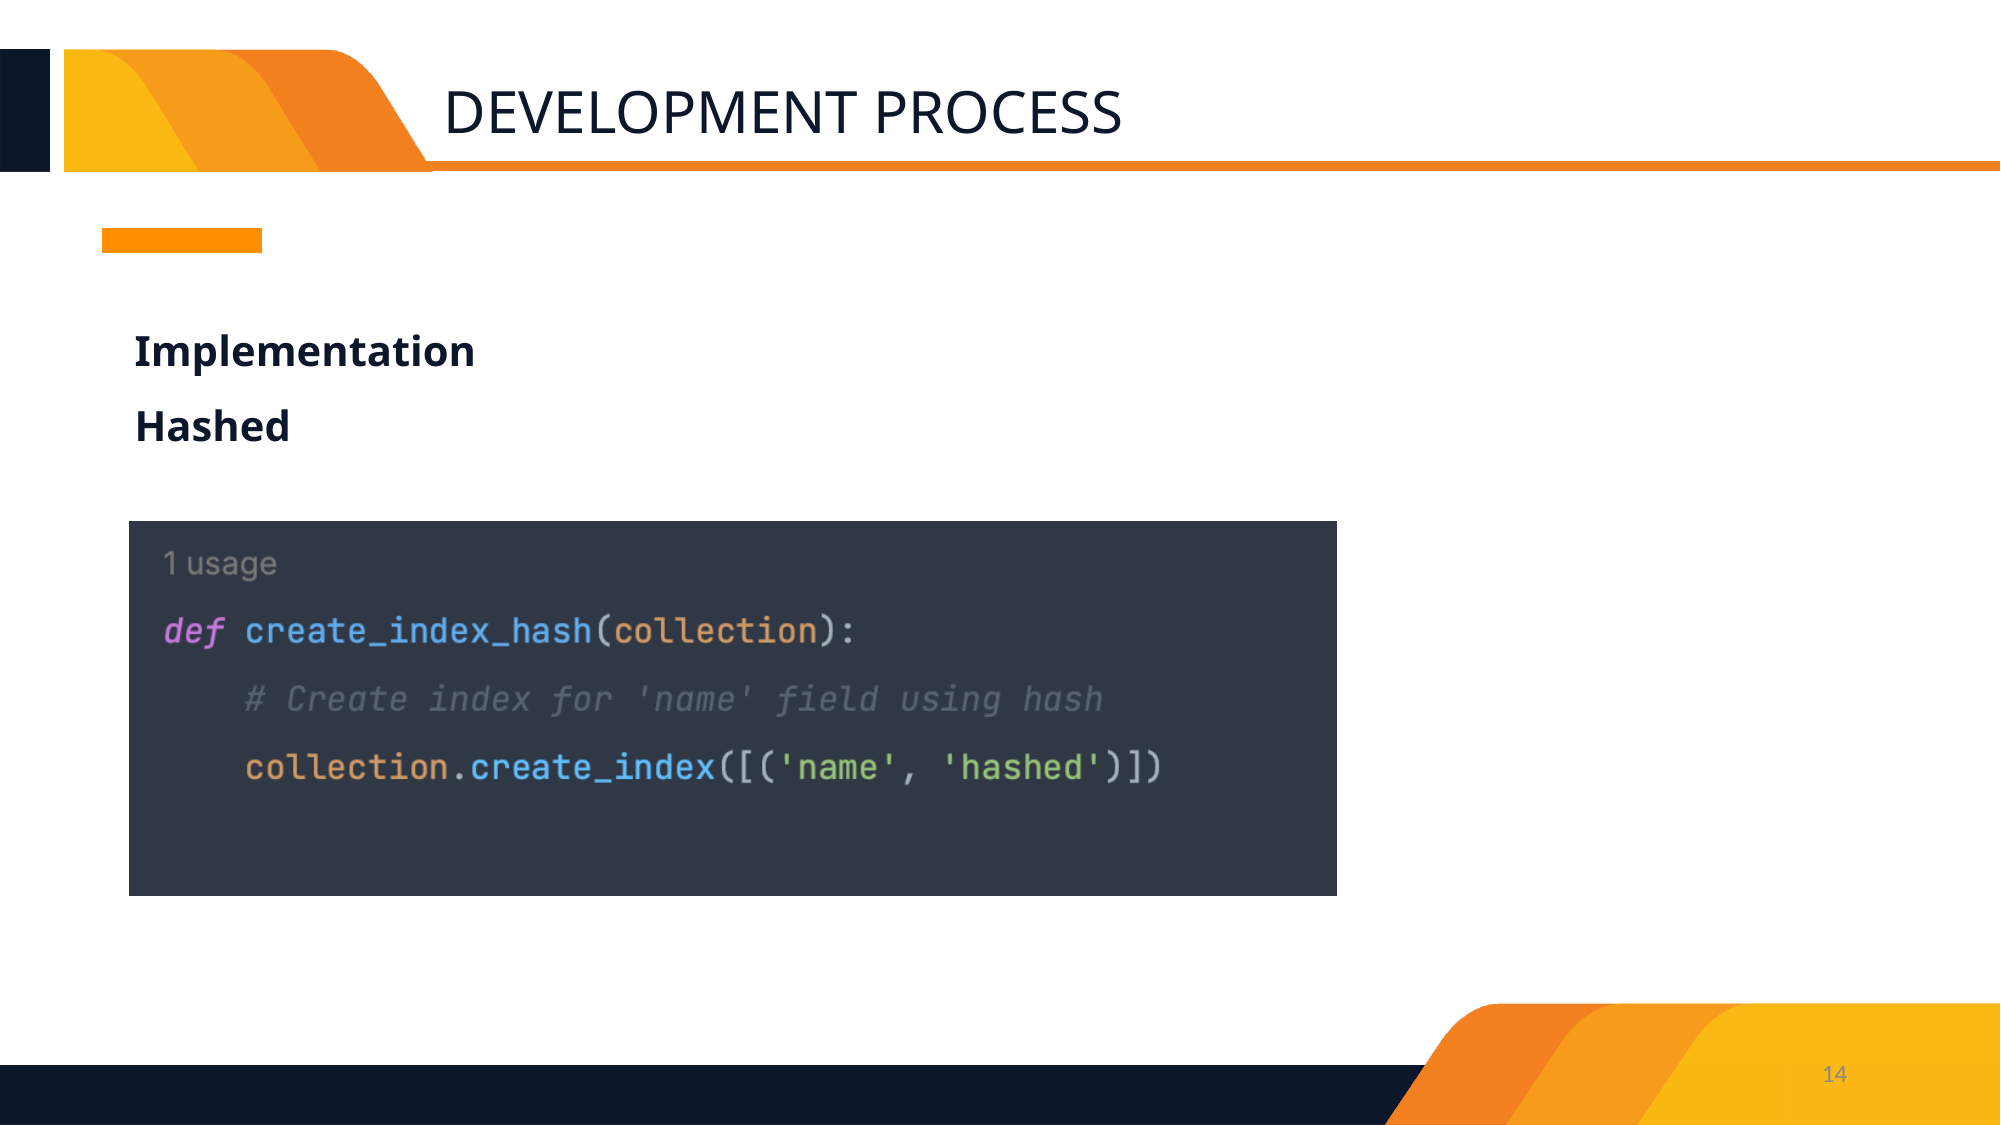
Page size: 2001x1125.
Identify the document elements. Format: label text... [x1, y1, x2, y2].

picture [129, 520, 1337, 897]
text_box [0, 49, 2000, 172]
text_box Implementation Hashed [102, 292, 1863, 457]
picture [0, 1002, 2000, 1125]
text_box [102, 229, 261, 253]
